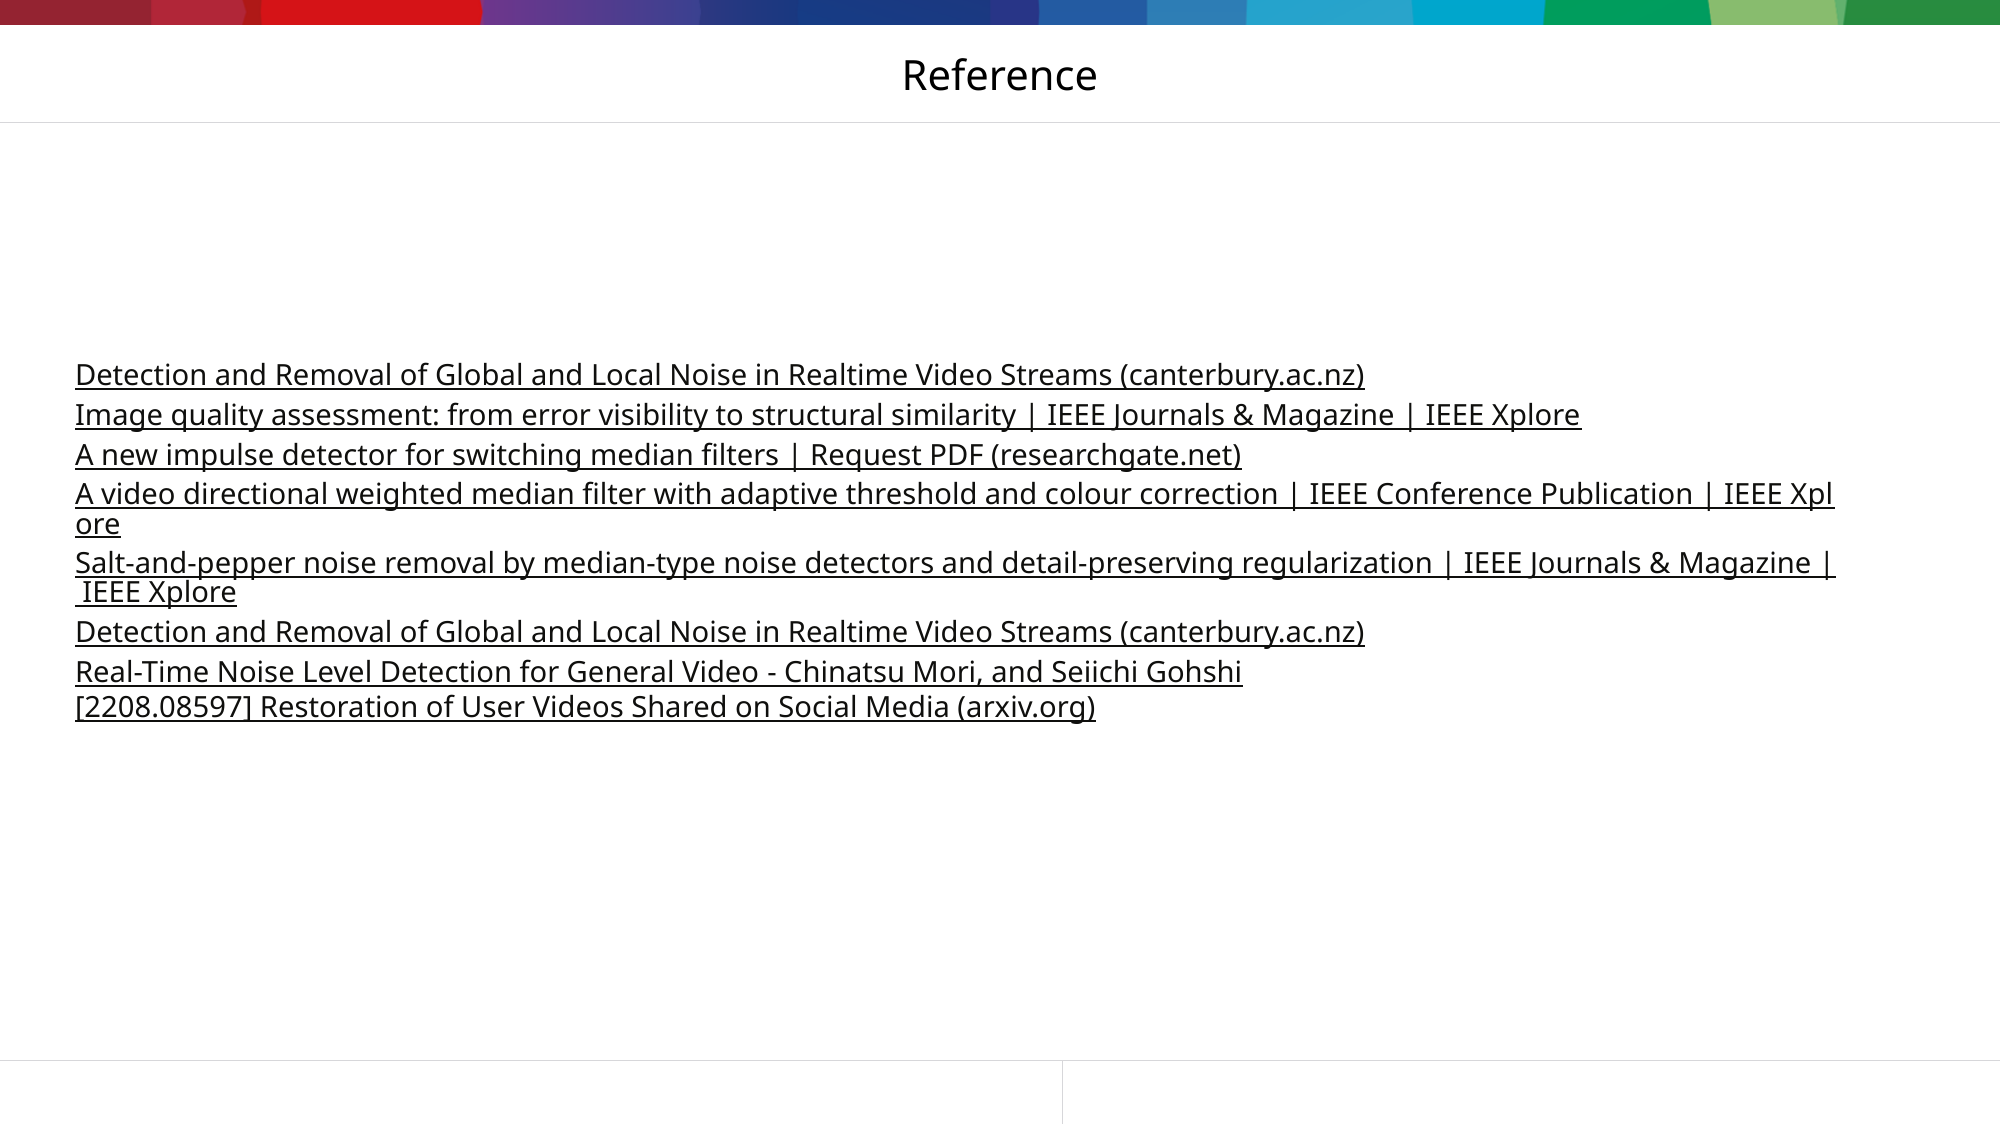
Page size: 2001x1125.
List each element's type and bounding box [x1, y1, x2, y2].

text_box [0, 0, 2000, 1125]
